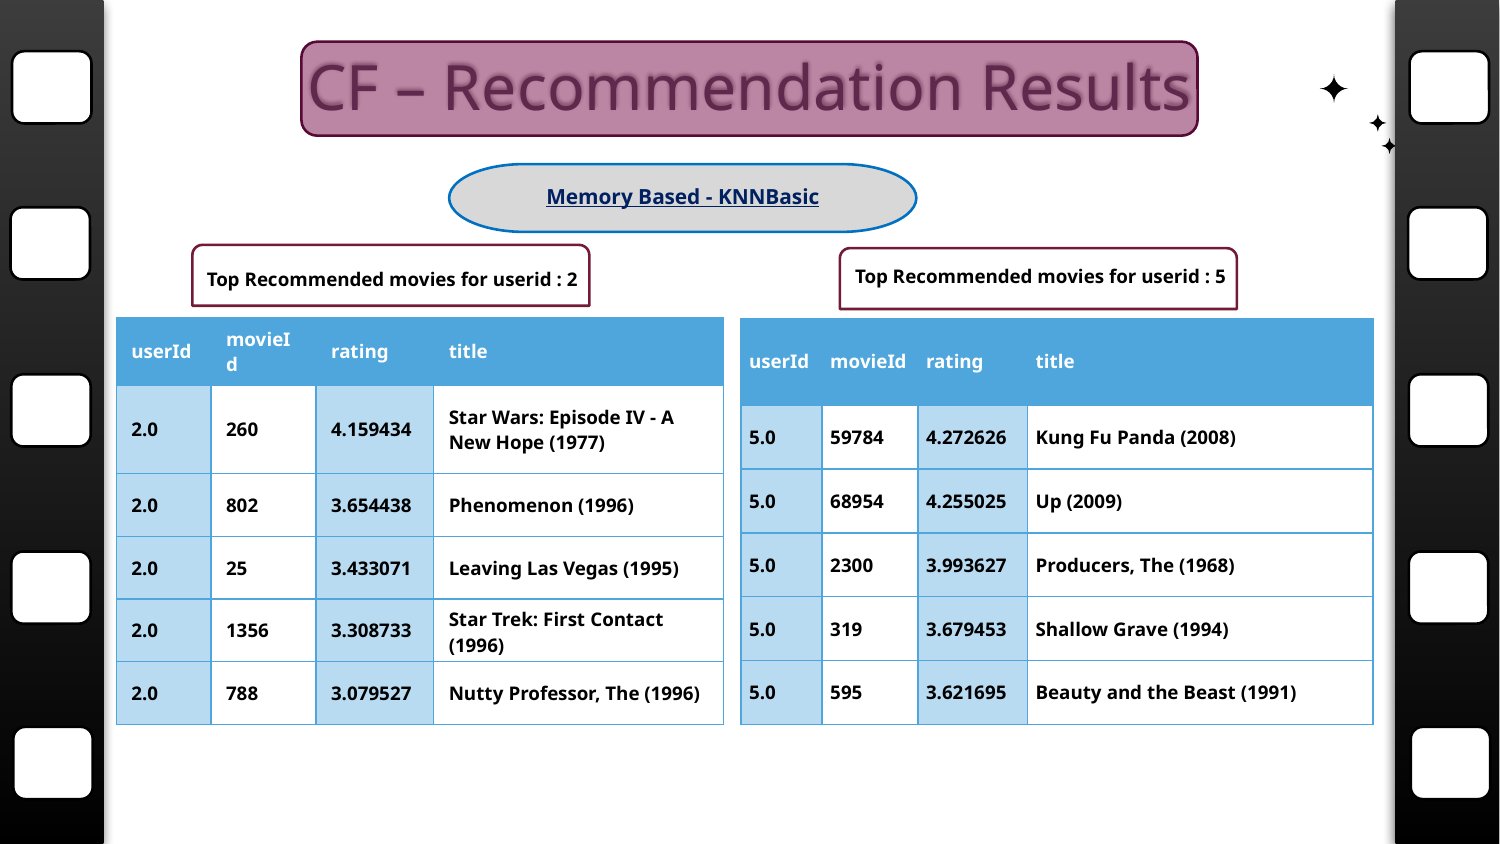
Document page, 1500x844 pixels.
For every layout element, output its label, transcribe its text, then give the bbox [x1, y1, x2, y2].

table_cell 3.679453 [919, 597, 1027, 660]
text_box Memory Based - KNNBasic [513, 175, 853, 216]
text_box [1381, 0, 1500, 844]
text_box [839, 296, 1237, 310]
table_cell 5.0 [742, 470, 821, 532]
table_cell 5.0 [742, 534, 821, 596]
table_cell 3.621695 [919, 661, 1027, 724]
table_cell 5.0 [742, 597, 821, 660]
text_box [449, 164, 917, 232]
table_cell Producers, The (1968) [1028, 534, 1372, 596]
table_cell 2.0 [117, 386, 210, 473]
table_cell 68954 [823, 470, 917, 532]
table_header userId [742, 319, 821, 404]
table_cell 4.255025 [919, 470, 1027, 532]
table_cell 802 [212, 474, 315, 536]
table_cell 2300 [823, 534, 917, 596]
table_cell 5.0 [742, 661, 821, 724]
table_header movieId [212, 318, 315, 385]
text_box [0, 0, 104, 844]
table_cell 2.0 [117, 474, 210, 536]
table_cell Star Wars: Episode IV - A New Hope (1977) [434, 386, 723, 473]
text_box [1319, 74, 1349, 103]
table_header rating [919, 319, 1027, 404]
table_cell 2.0 [117, 662, 210, 724]
text_box [1369, 119, 1376, 127]
table_cell Beauty and the Beast (1991) [1028, 661, 1372, 724]
table_cell Kung Fu Panda (2008) [1028, 406, 1372, 468]
table_cell Nutty Professor, The (1996) [434, 662, 723, 724]
text_box Top Recommended movies for userid : 5 [839, 257, 1308, 296]
table_header title [434, 318, 723, 385]
table_cell 3.433071 [317, 537, 433, 598]
title CF – Recommendation Results [118, 32, 1376, 127]
text_box [192, 244, 590, 259]
table_cell 3.079527 [317, 662, 433, 724]
table_cell Up (2009) [1028, 470, 1372, 532]
table_cell Phenomenon (1996) [434, 474, 723, 536]
table_cell 595 [823, 661, 917, 724]
table_cell 5.0 [742, 406, 821, 468]
table_cell 4.159434 [317, 386, 433, 473]
table_cell 3.308733 [317, 600, 433, 661]
table_cell 319 [823, 597, 917, 660]
text_box [840, 248, 1237, 257]
table_header rating [317, 318, 433, 385]
table_cell Star Trek: First Contact (1996) [434, 600, 723, 661]
table_cell 2.0 [117, 537, 210, 598]
table_cell 788 [212, 662, 315, 724]
text_box [192, 298, 590, 306]
table_cell Shallow Grave (1994) [1028, 597, 1372, 660]
table_cell Leaving Las Vegas (1995) [434, 537, 723, 598]
table_cell 260 [212, 386, 315, 473]
table_cell 59784 [823, 406, 917, 468]
table_header title [1028, 319, 1372, 404]
table_header userId [117, 318, 210, 385]
table_cell 25 [212, 537, 315, 598]
table_cell 3.654438 [317, 474, 433, 536]
table_cell 1356 [212, 600, 315, 661]
table_cell 2.0 [117, 600, 210, 661]
table_cell 3.993627 [919, 534, 1027, 596]
text_box [301, 41, 1198, 136]
table_cell 4.272626 [919, 406, 1027, 468]
table_header movieId [823, 319, 917, 404]
text_box Top Recommended movies for userid : 2 [191, 259, 660, 298]
